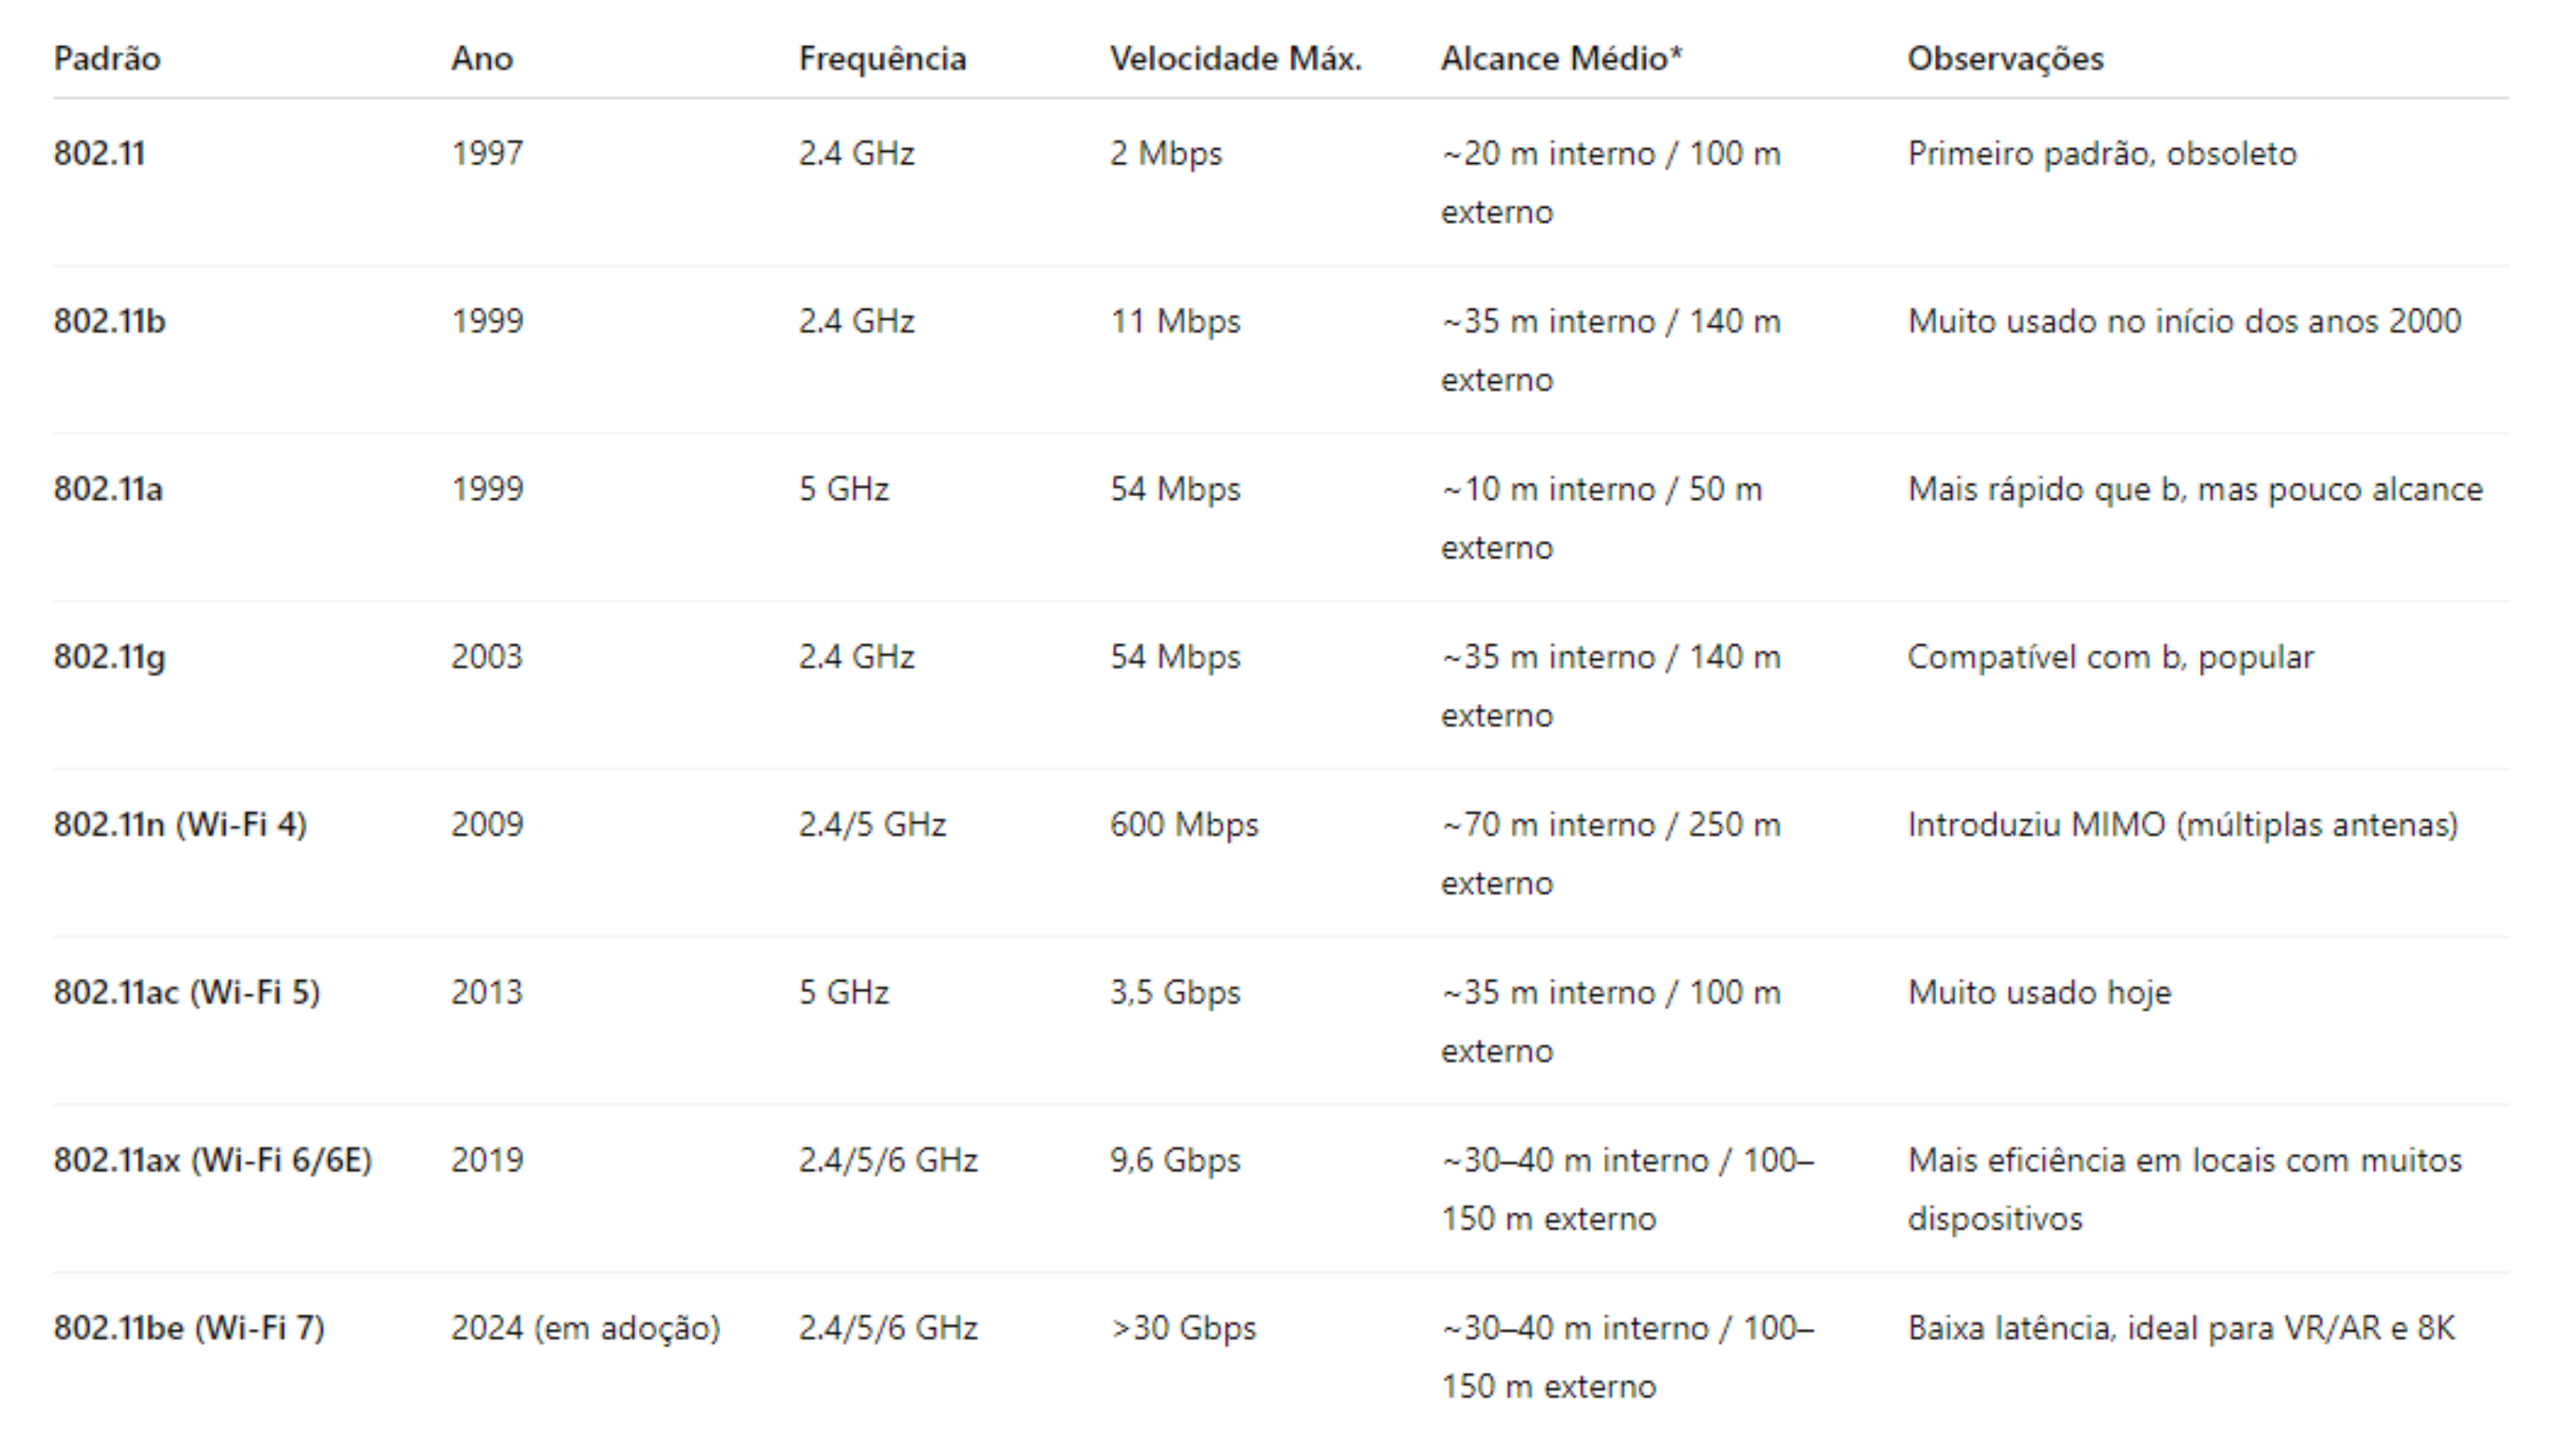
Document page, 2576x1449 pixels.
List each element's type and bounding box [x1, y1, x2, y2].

text_box [25, 32, 2576, 1430]
